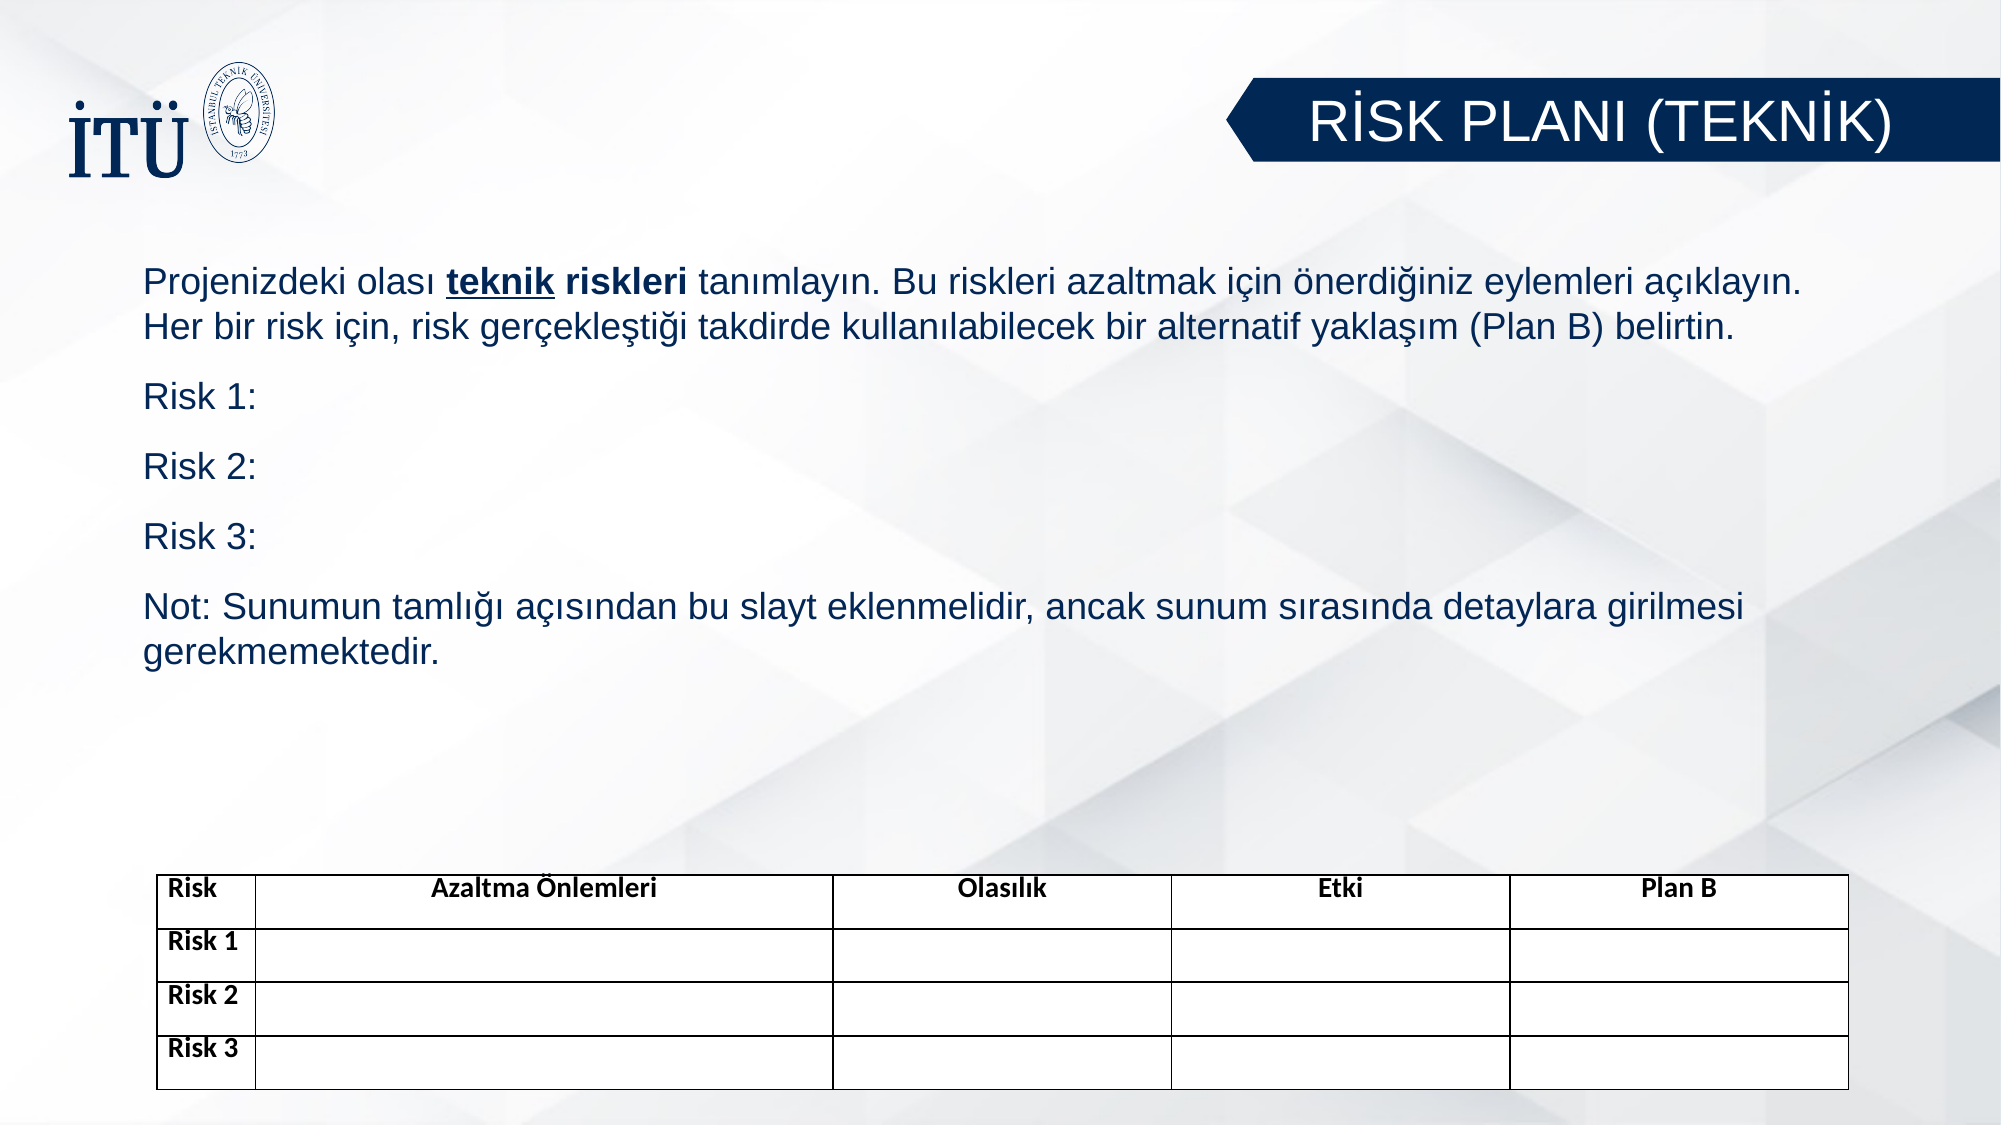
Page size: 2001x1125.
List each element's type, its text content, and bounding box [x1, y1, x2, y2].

table_header Plan B [1511, 876, 1848, 928]
table_cell [834, 983, 1171, 1035]
table_cell [256, 983, 832, 1035]
table_cell [1172, 983, 1509, 1035]
table_cell [1511, 930, 1848, 981]
table_cell [1172, 1037, 1509, 1089]
table_header Olasılık [834, 876, 1171, 928]
text_box Projenizdeki olası teknik riskleri tanımlayın. Bu riskleri azaltmak için önerdiğiniz eylemleri açıklayın. Her bir risk için, risk gerçekleştiği takdirde kullanılabilecek bir alternatif yaklaşım (Plan B) belirtin. Risk 1: Risk 2: Risk 3: Not: Sunumun tamlığı açısından bu slayt eklenmelidir, ancak sunum sırasında detaylara girilmesi gerekmemektedir. [128, 249, 1872, 680]
table_cell [834, 1037, 1171, 1089]
table_header Risk [158, 876, 255, 928]
table_cell [1172, 930, 1509, 981]
table_cell [256, 1037, 832, 1089]
table_header Etki [1172, 876, 1509, 928]
table_cell Risk 2 [158, 983, 255, 1035]
table_cell Risk 3 [158, 1037, 255, 1089]
table_cell [256, 930, 832, 981]
table_cell Risk 1 [158, 930, 255, 981]
table_cell [1511, 983, 1848, 1035]
table_cell [834, 930, 1171, 981]
table_header Azaltma Önlemleri [256, 876, 832, 928]
text_box RİSK PLANI (TEKNİK) [1294, 75, 1910, 161]
table_cell [1511, 1037, 1848, 1089]
picture [0, 0, 2001, 1125]
